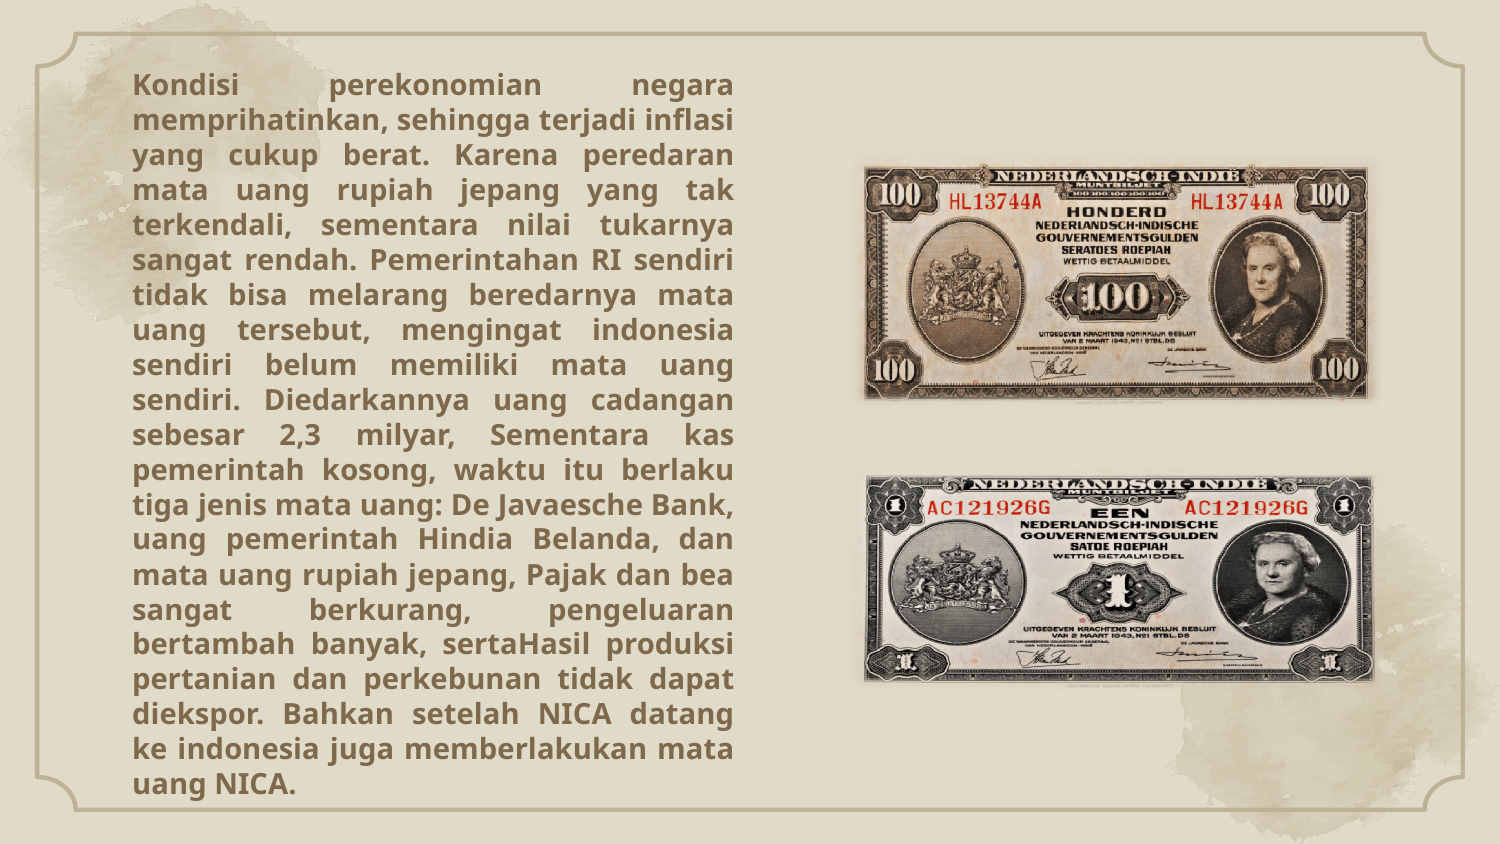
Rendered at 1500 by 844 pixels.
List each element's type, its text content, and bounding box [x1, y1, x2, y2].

picture [849, 466, 1383, 691]
picture [849, 153, 1383, 409]
text_box Kondisi perekonomian negara memprihatinkan, sehingga terjadi inflasi yang cukup berat. Karena peredaran mata uang rupiah jepang yang tak terkendali, sementara nilai tukarnya sangat rendah. Pemerintahan RI sendiri tidak bisa melarang beredarnya mata uang tersebut, mengingat indonesia sendiri belum memiliki mata uang sendiri. Diedarkannya uang cadangan sebesar 2,3 milyar, Sementara kas pemerintah kosong, waktu itu berlaku tiga jenis mata uang: De Javaesche Bank, uang pemerintah Hindia Belanda, dan mata uang rupiah jepang, Pajak dan bea sangat berkurang, pengeluaran bertambah banyak, sertaHasil produksi pertanian dan perkebunan tidak dapat diekspor. Bahkan setelah NICA datang ke indonesia juga memberlakukan mata uang NICA. [117, 215, 750, 652]
